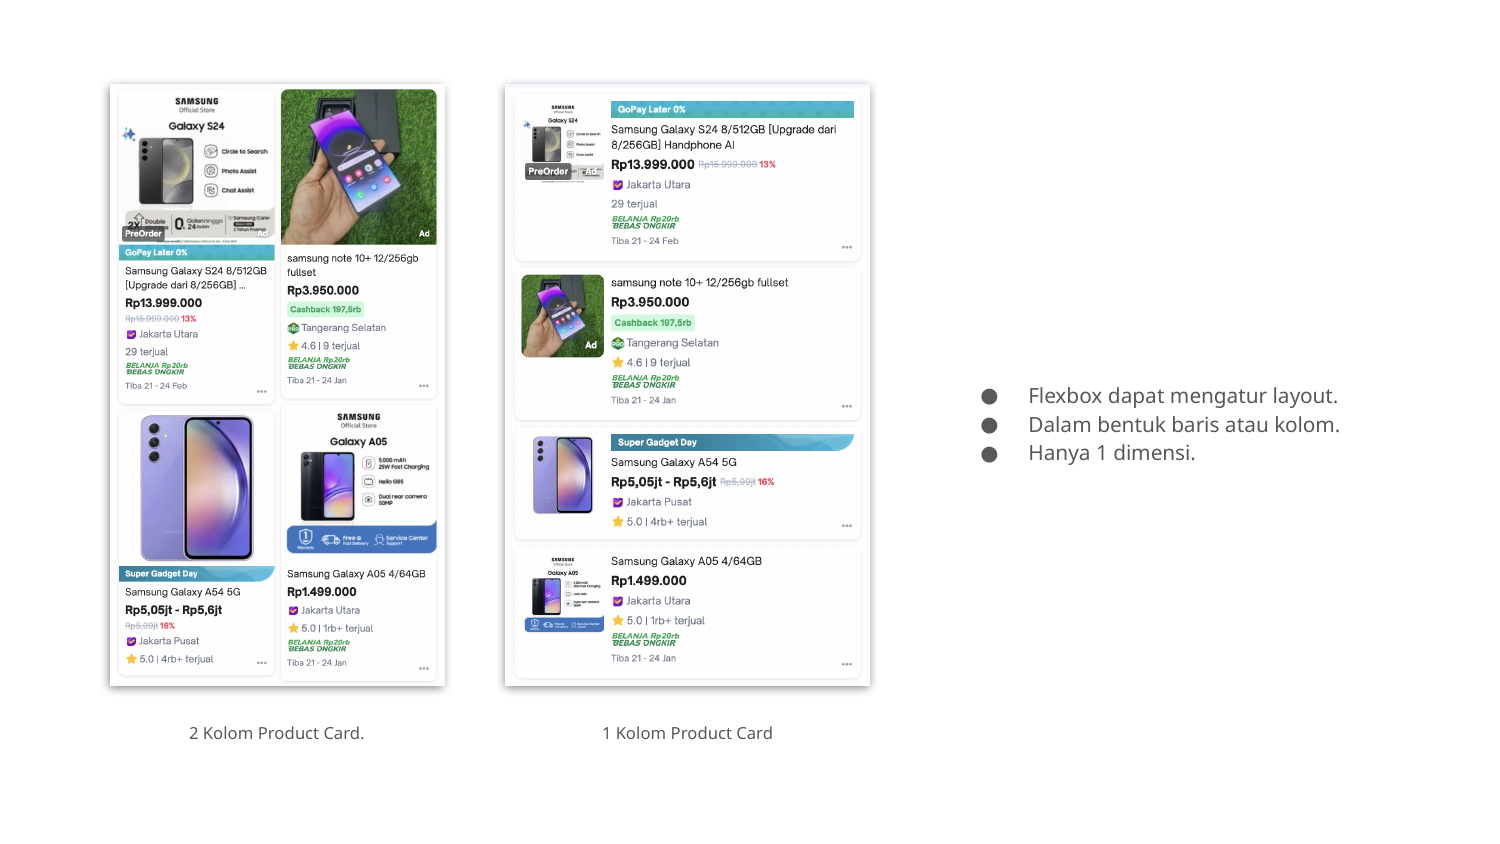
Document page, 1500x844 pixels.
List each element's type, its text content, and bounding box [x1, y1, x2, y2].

picture [505, 84, 870, 687]
list 1 Kolom Product Card [579, 704, 797, 759]
list Flexbox dapat mengatur layout. Dalam bentuk baris atau kolom. Hanya 1 dimensi. [938, 336, 1405, 507]
list 2 Kolom Product Card. [168, 704, 386, 759]
picture [109, 84, 445, 687]
